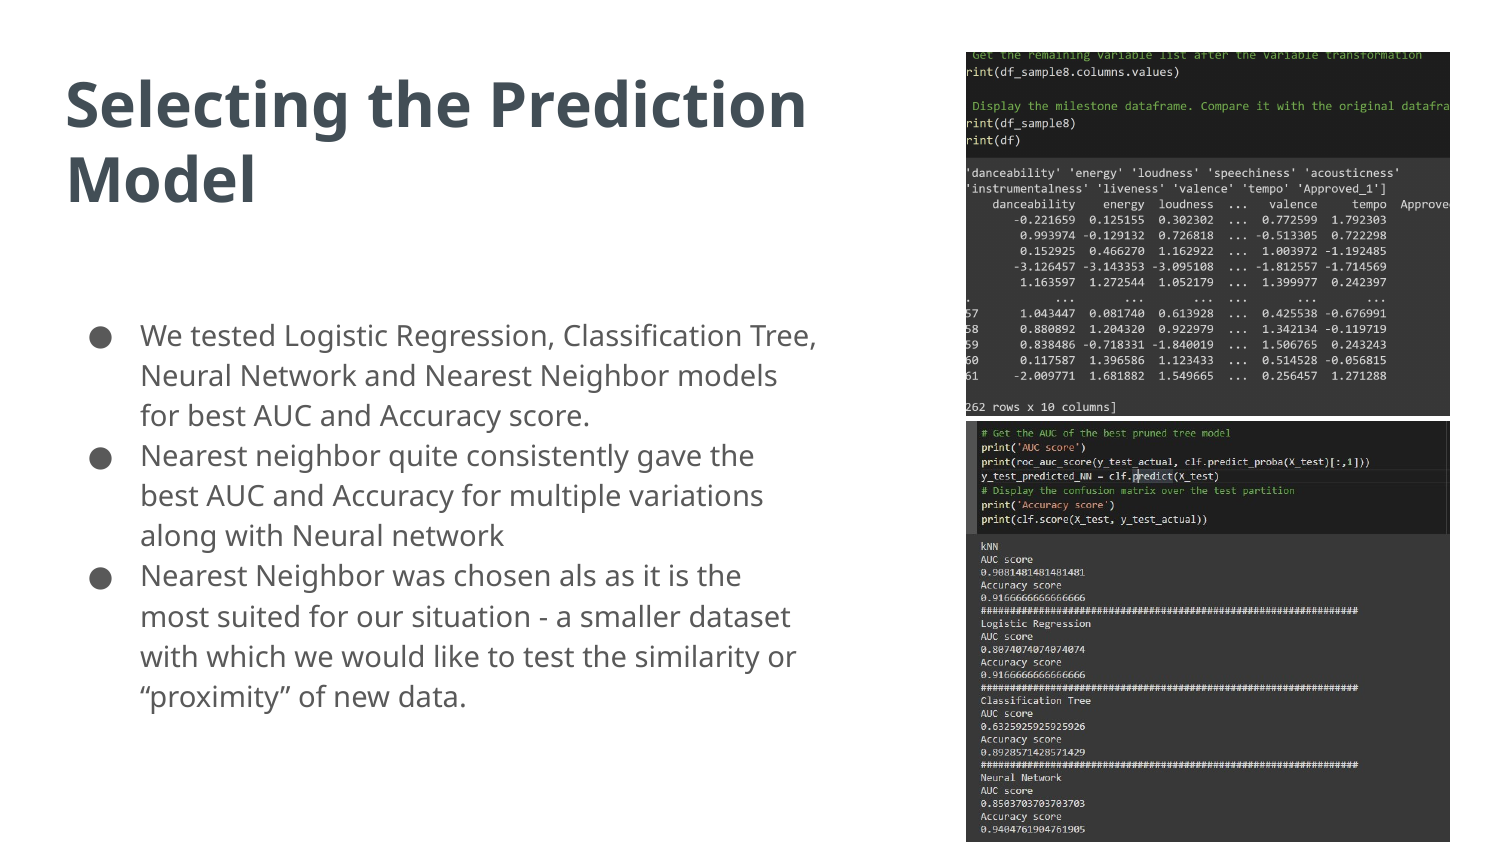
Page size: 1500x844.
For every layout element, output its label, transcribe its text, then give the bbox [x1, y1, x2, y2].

title Selecting the Prediction Model [49, 50, 834, 284]
picture [965, 52, 1451, 416]
picture [965, 421, 1451, 842]
list We tested Logistic Regression, Classification Tree, Neural Network and Nearest Neighbor models for best AUC and Accuracy score. Nearest neighbor quite consistently gave the best AUC and Accuracy for multiple variations along with Neural network Nearest Neighbor was chosen als as it is the most suited for our situation - a smaller dataset with which we would like to test the similarity or “proximity” of new data. [49, 296, 834, 791]
